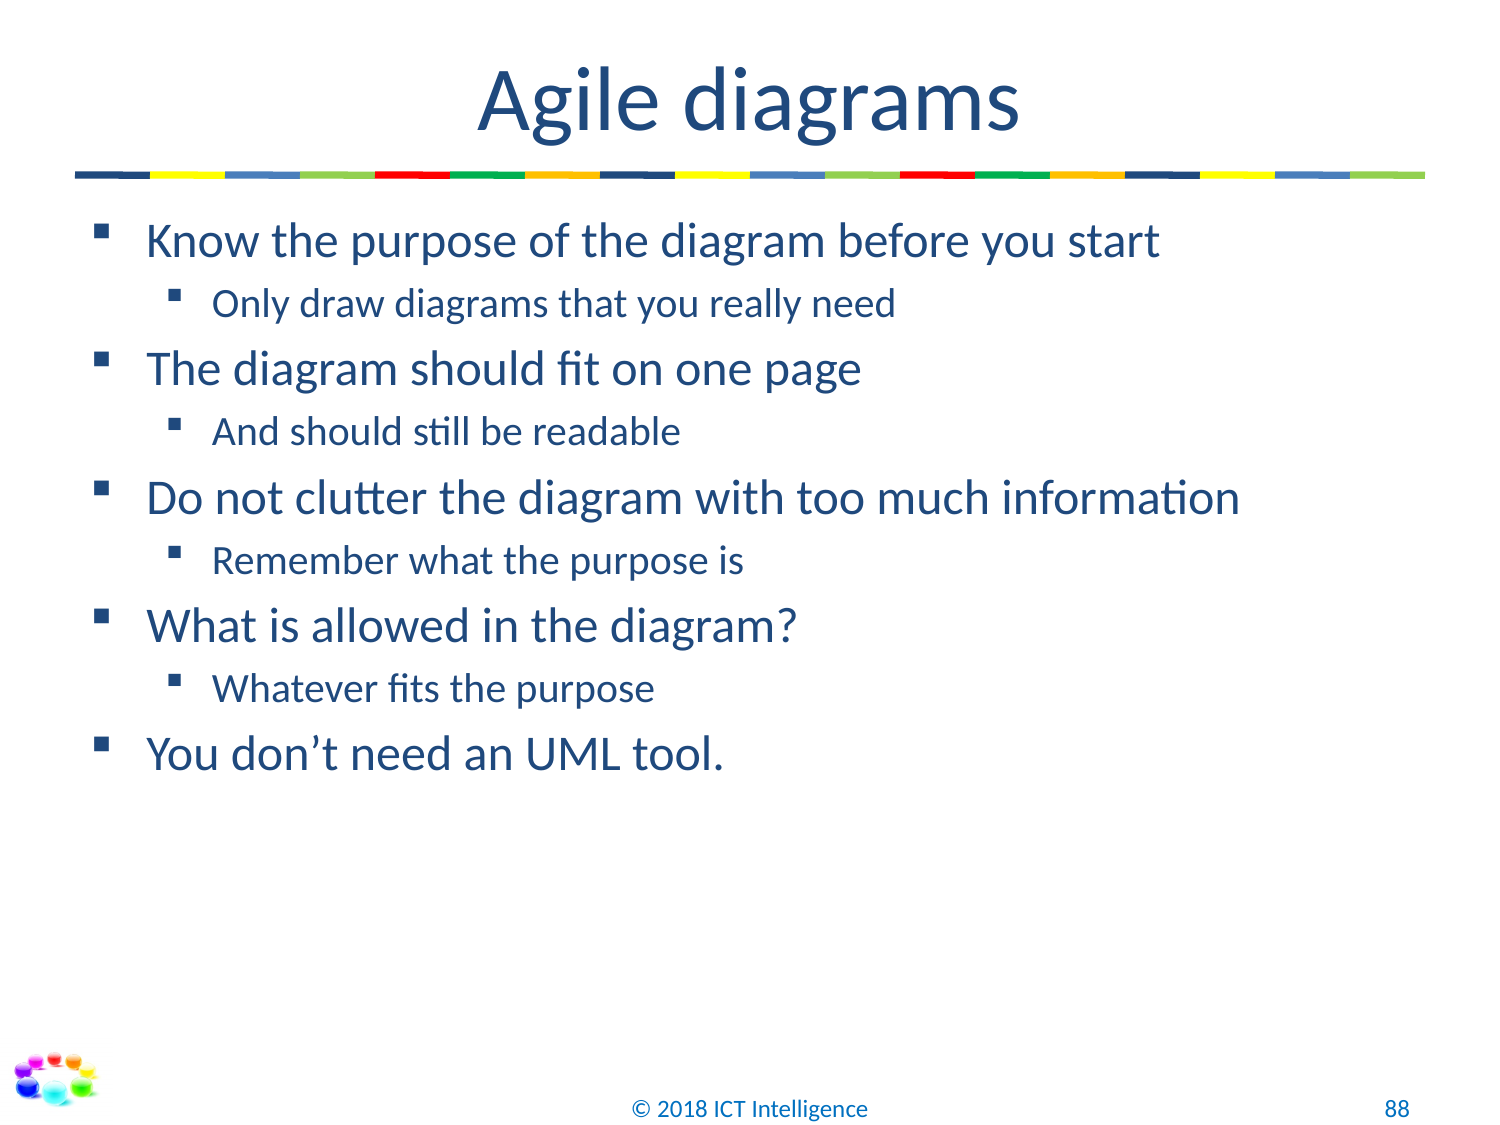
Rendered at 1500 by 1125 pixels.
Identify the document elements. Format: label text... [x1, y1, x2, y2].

slide_number 88 [1074, 1077, 1425, 1125]
list Know the purpose of the diagram before you start Only draw diagrams that you really need The diagram should fit on one page And should still be readable Do not clutter the diagram with too much information Remember what the purpose is What is allowed in the diagram? Whatever fits the purpose You don’t need an UML tool. [75, 200, 1425, 1005]
footer © 2018 ICT Intelligence [512, 1077, 988, 1125]
picture [0, 1034, 113, 1125]
title Agile diagrams [75, 24, 1425, 163]
